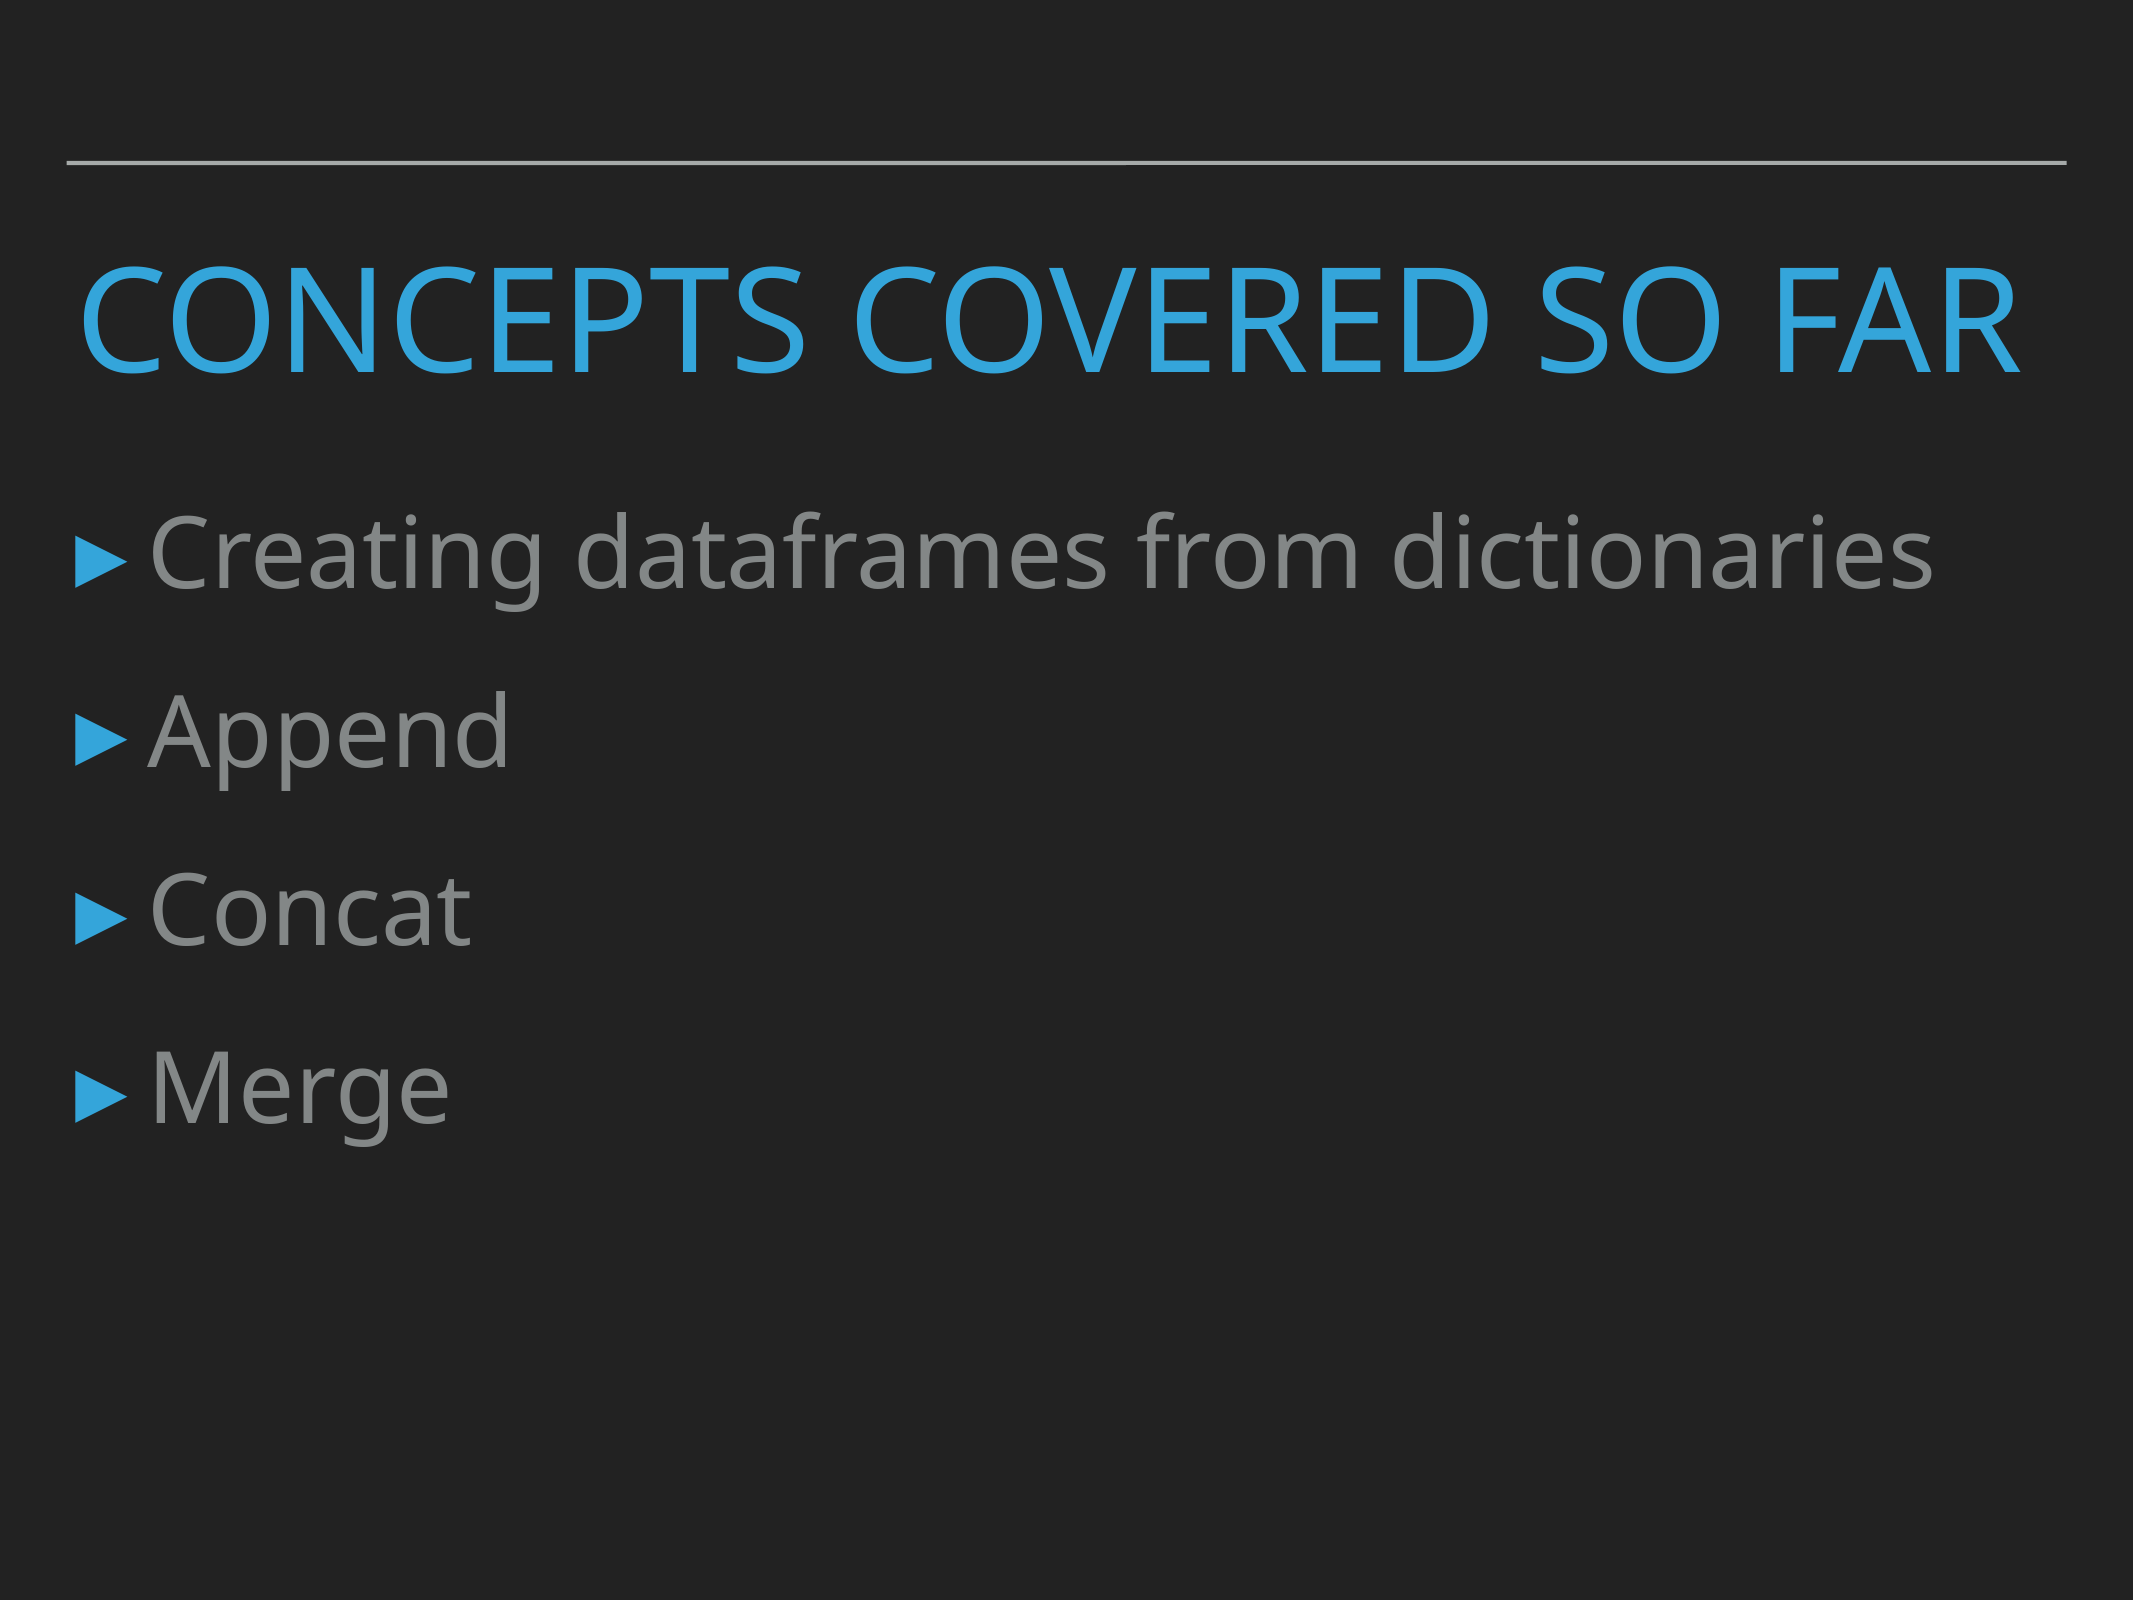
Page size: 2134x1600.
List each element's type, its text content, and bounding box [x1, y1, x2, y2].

list Creating dataframes from dictionaries Append Concat Merge [66, 479, 2068, 1484]
title Concepts covered so Far [66, 251, 2068, 477]
